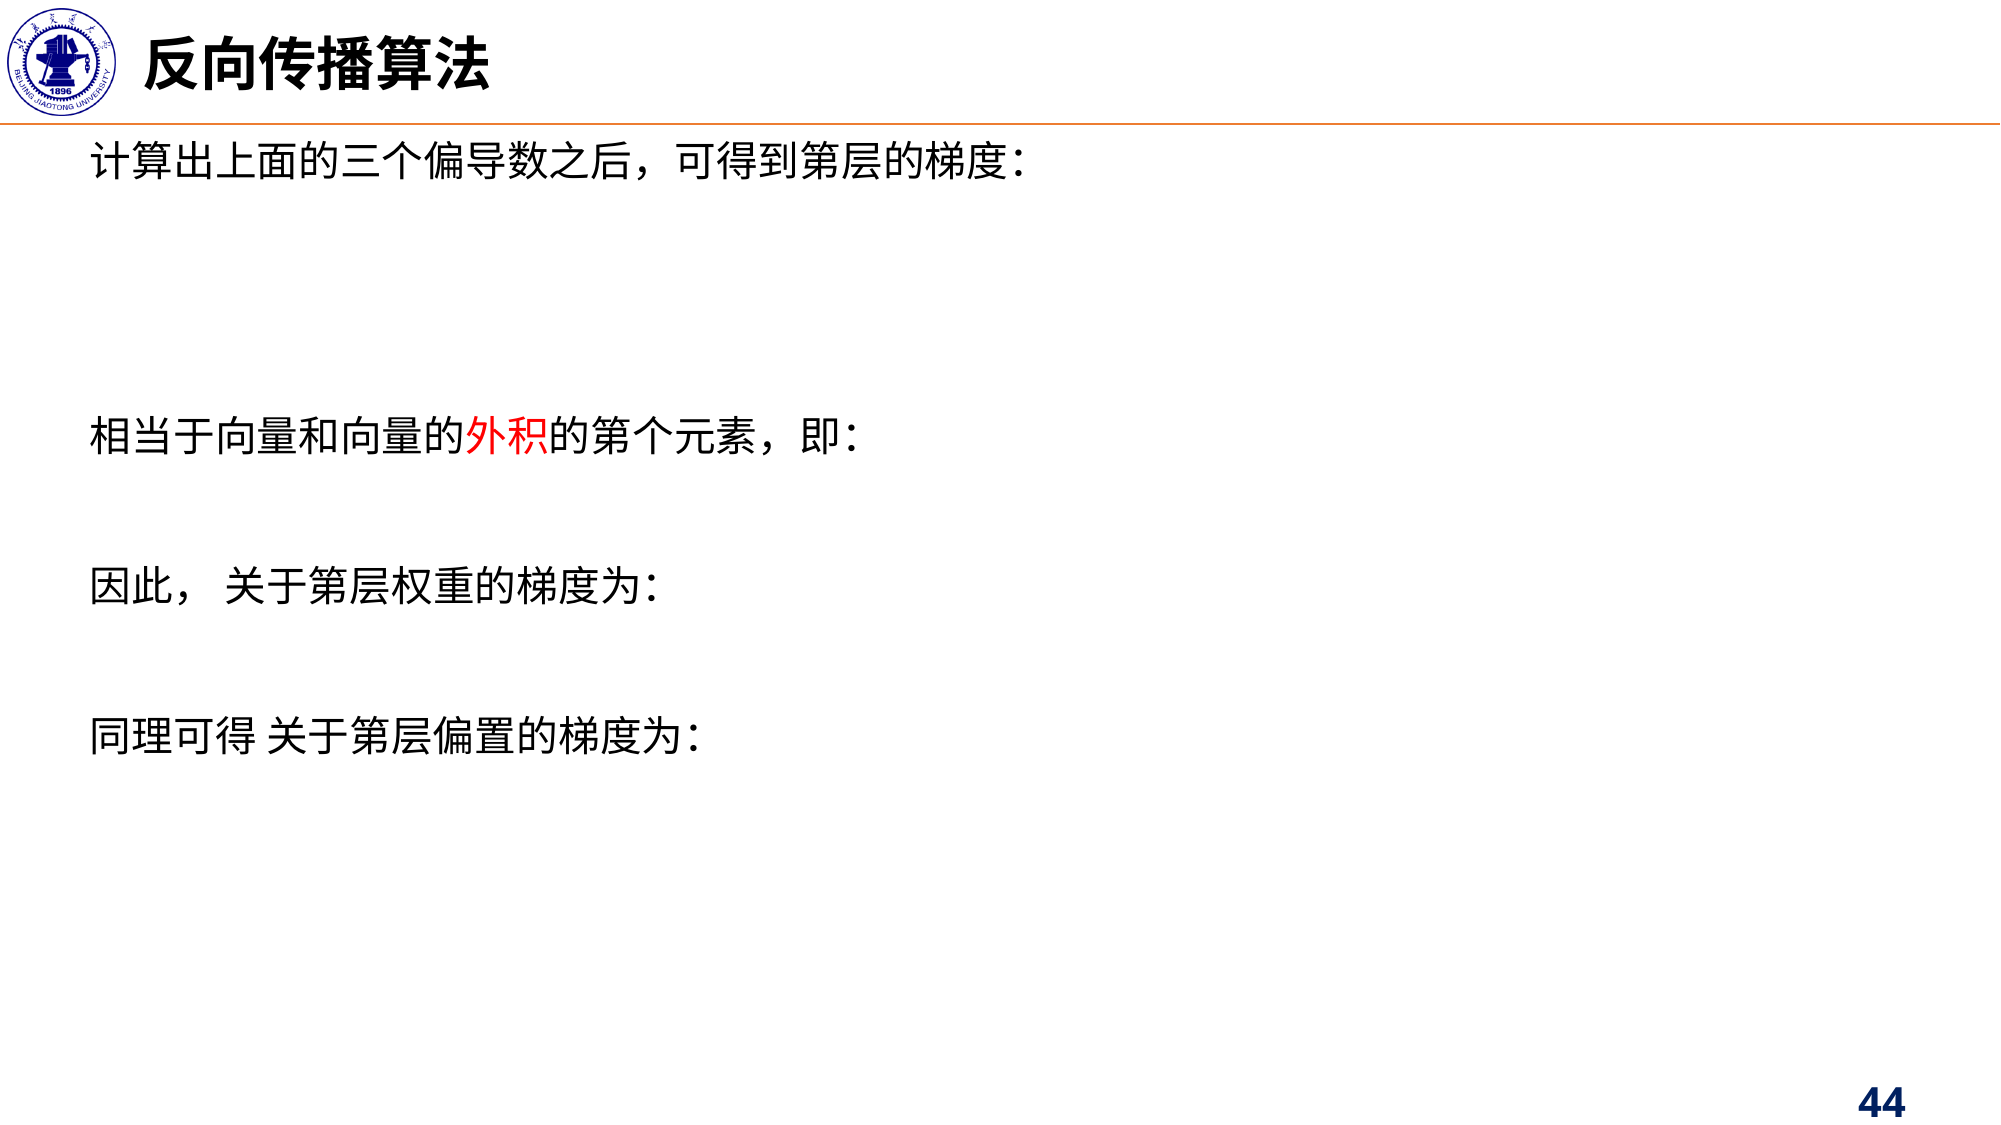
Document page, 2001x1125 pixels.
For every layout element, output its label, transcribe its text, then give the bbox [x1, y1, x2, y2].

text_box 反向传播算法 [127, 19, 1958, 105]
picture [7, 8, 116, 116]
